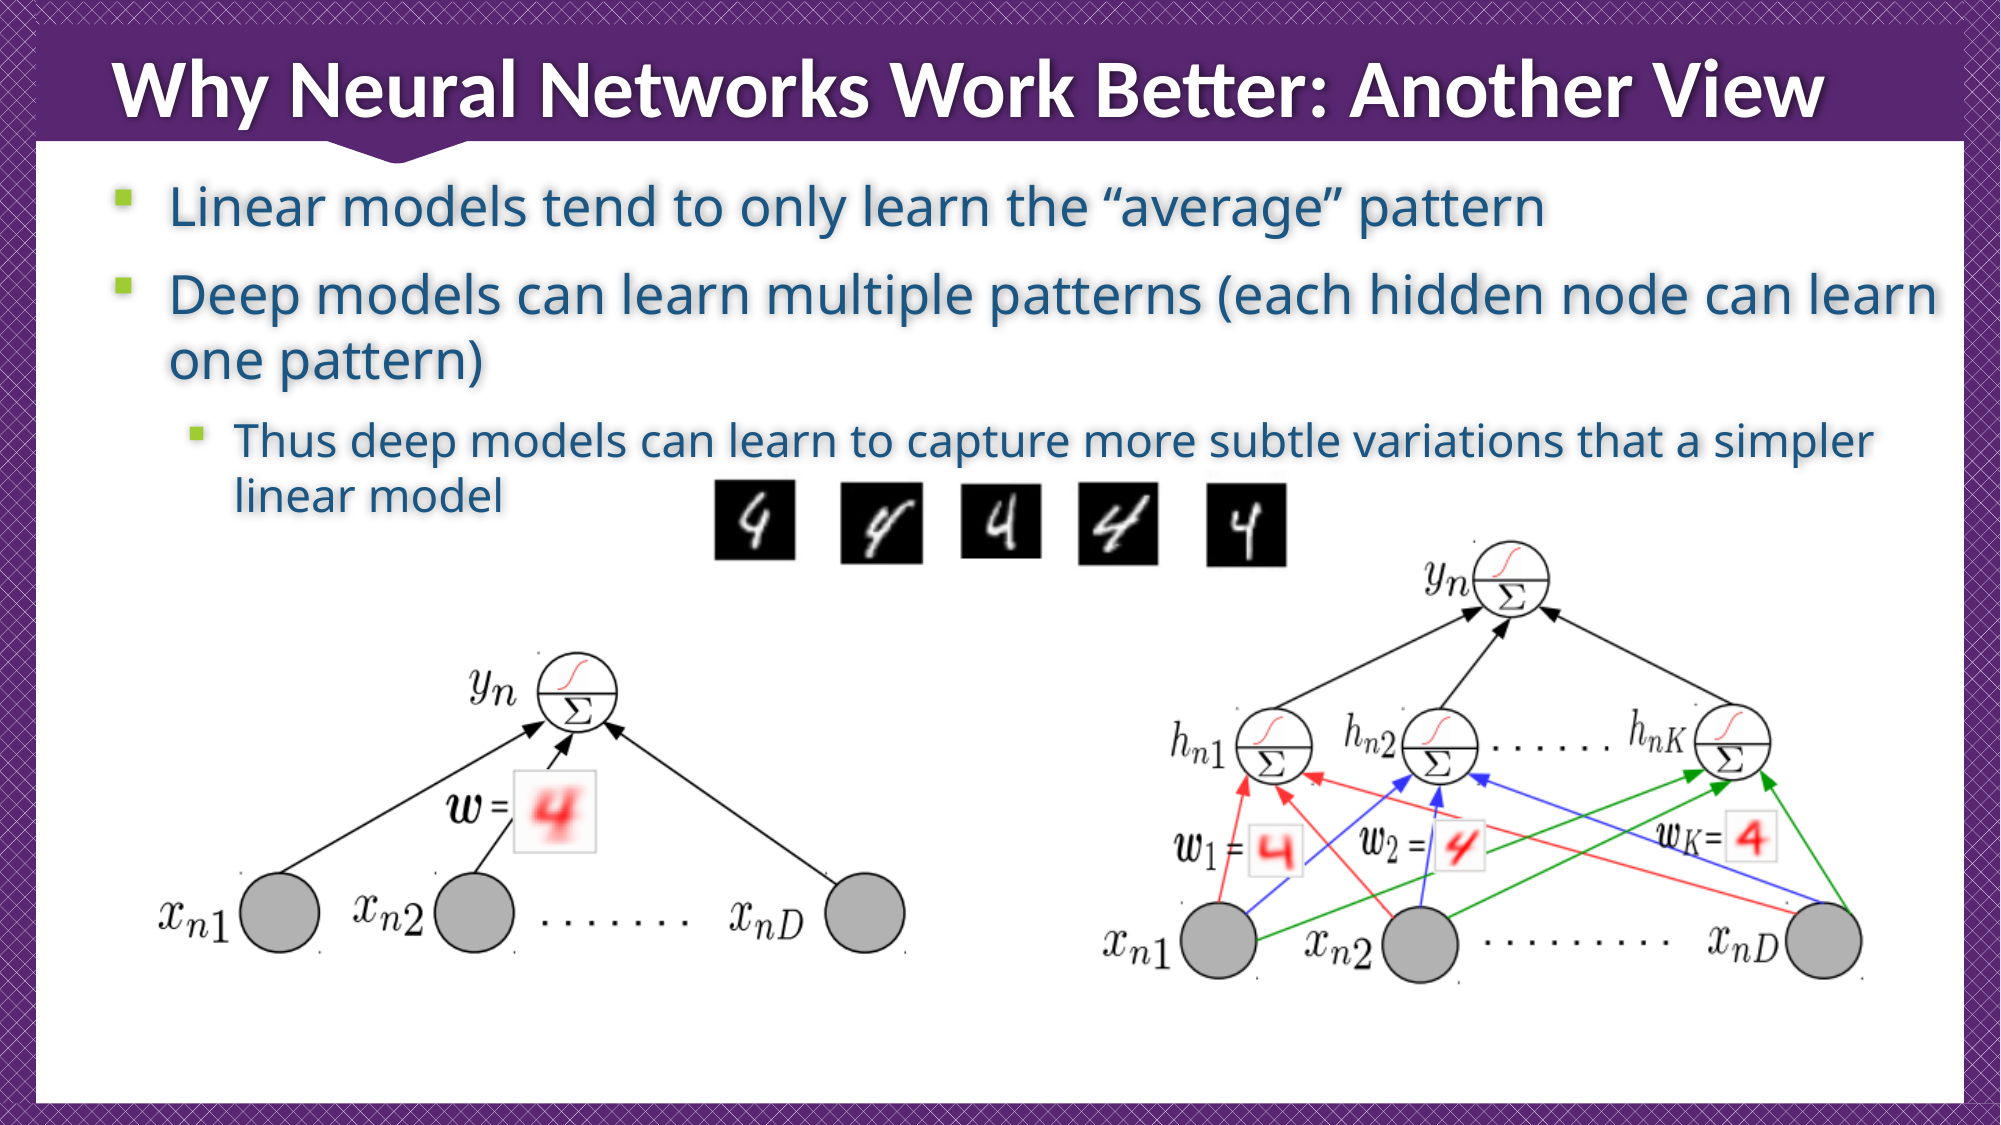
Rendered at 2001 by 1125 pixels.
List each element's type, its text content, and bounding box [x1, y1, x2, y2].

picture [705, 468, 1877, 997]
list Linear models tend to only learn the “average” pattern Deep models can learn multiple patterns (each hidden node can learn one pattern) Thus deep models can learn to capture more subtle variations that a simpler linear model [96, 163, 1957, 1008]
title Why Neural Networks Work Better: Another View [96, 25, 1886, 142]
picture [140, 644, 917, 962]
